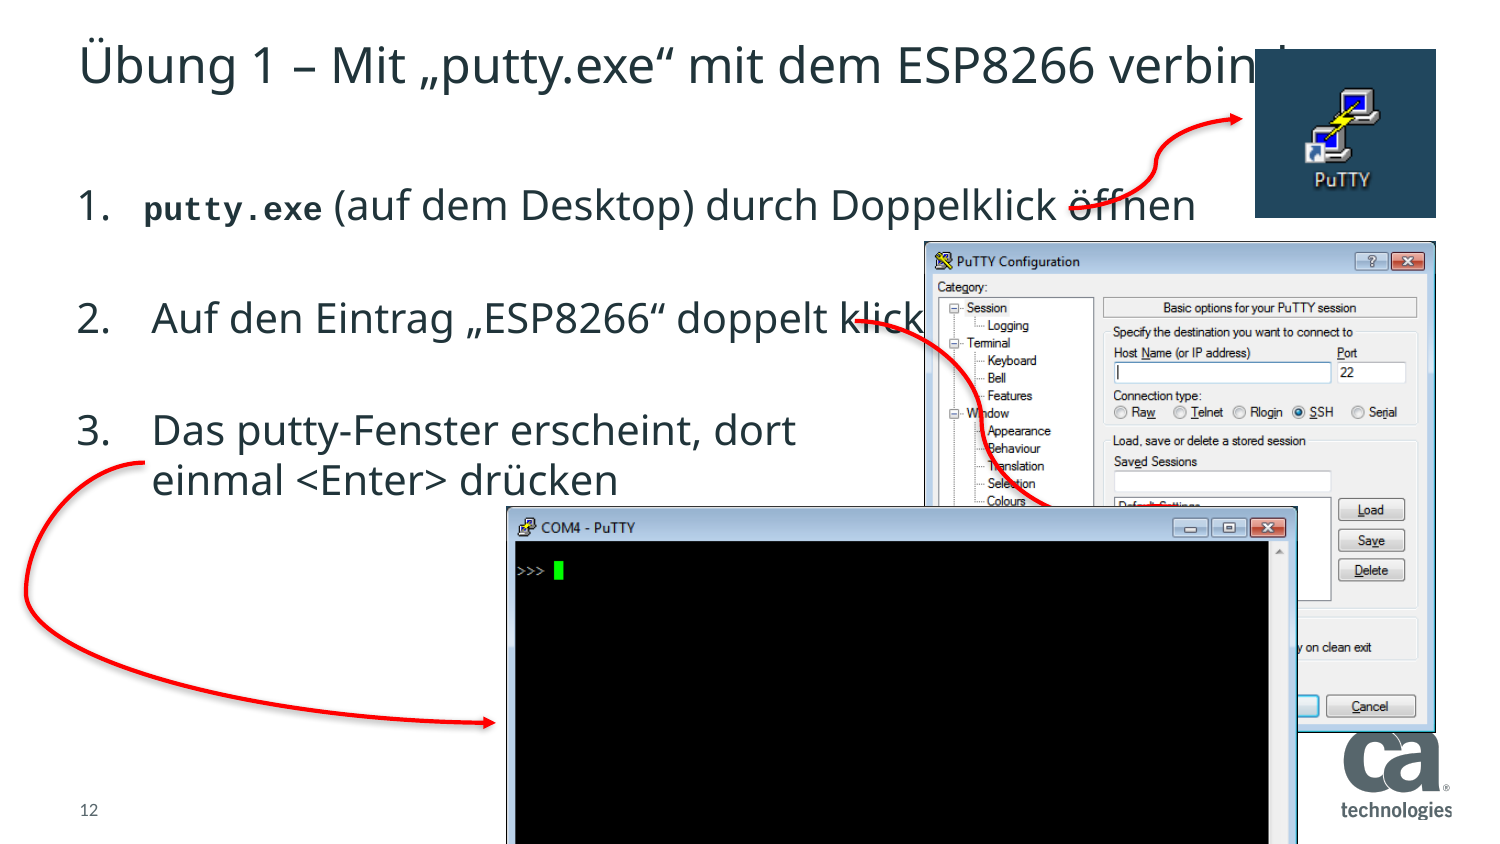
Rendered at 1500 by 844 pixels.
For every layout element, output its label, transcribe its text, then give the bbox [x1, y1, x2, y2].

text_box [854, 318, 918, 340]
text_box [23, 460, 496, 730]
text_box [1068, 113, 1243, 211]
picture [1255, 48, 1436, 219]
picture [506, 240, 1436, 844]
text_box Übung 1 – Mit „putty.exe“ mit dem ESP8266 verbinden [63, 25, 1414, 96]
text_box putty.exe (auf dem Desktop) durch Doppelklick öffnen Auf den Eintrag „ESP8266“ doppelt klicken Das putty-Fenster erscheint, dort einmal <Enter> drücken [61, 171, 1411, 727]
